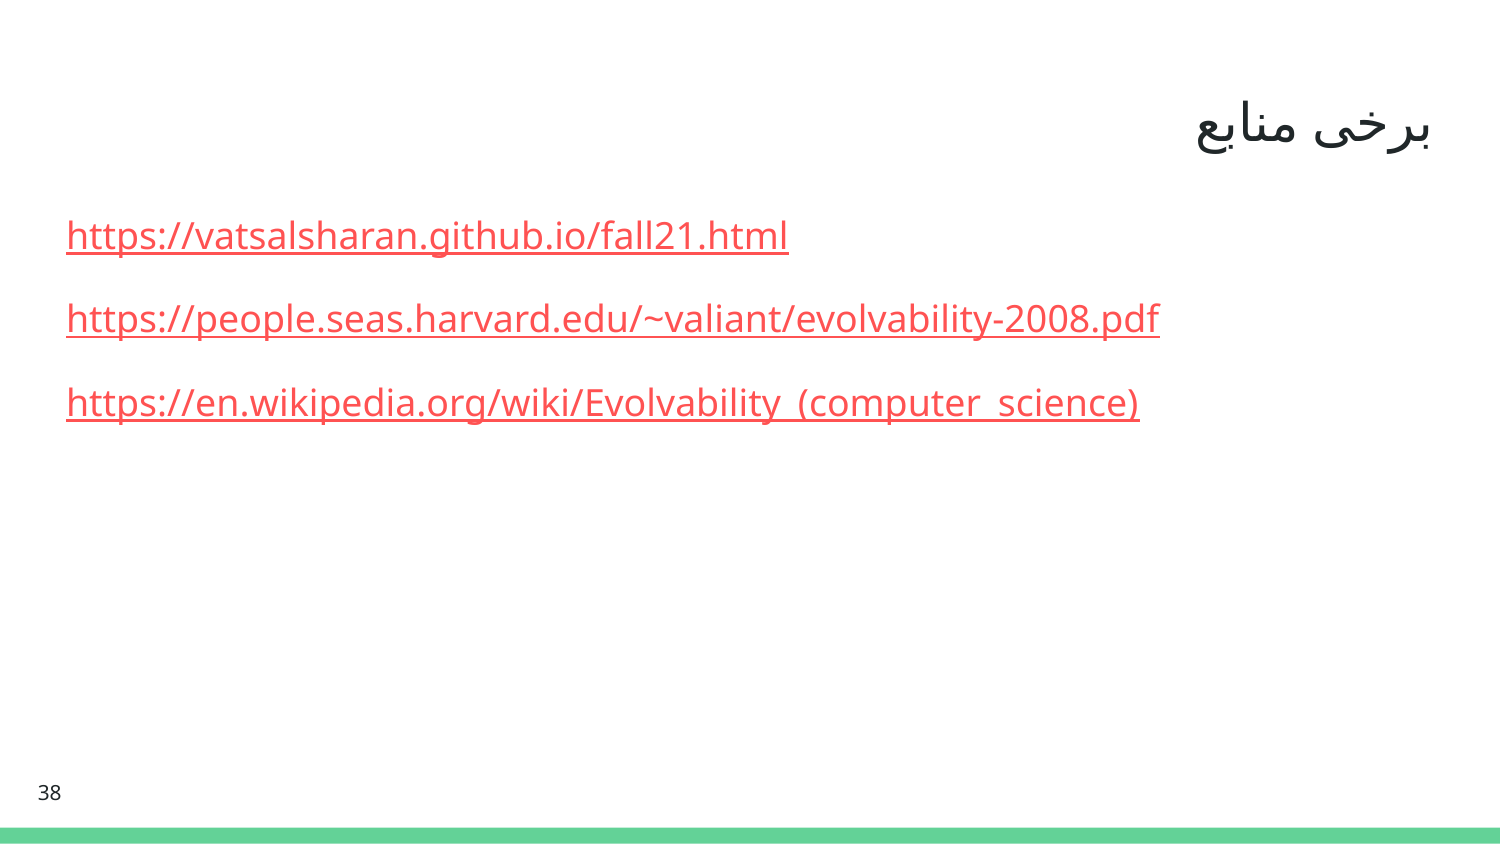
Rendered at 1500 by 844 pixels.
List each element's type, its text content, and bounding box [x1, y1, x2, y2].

list https://vatsalsharan.github.io/fall21.html https://people.seas.harvard.edu/~valiant/evolvability-2008.pdf https://en.wikipedia.org/wiki/Evolvability_(computer_science) [51, 189, 1449, 750]
slide_number ‹#› [22, 761, 113, 827]
title برخی منابع [51, 72, 1449, 167]
